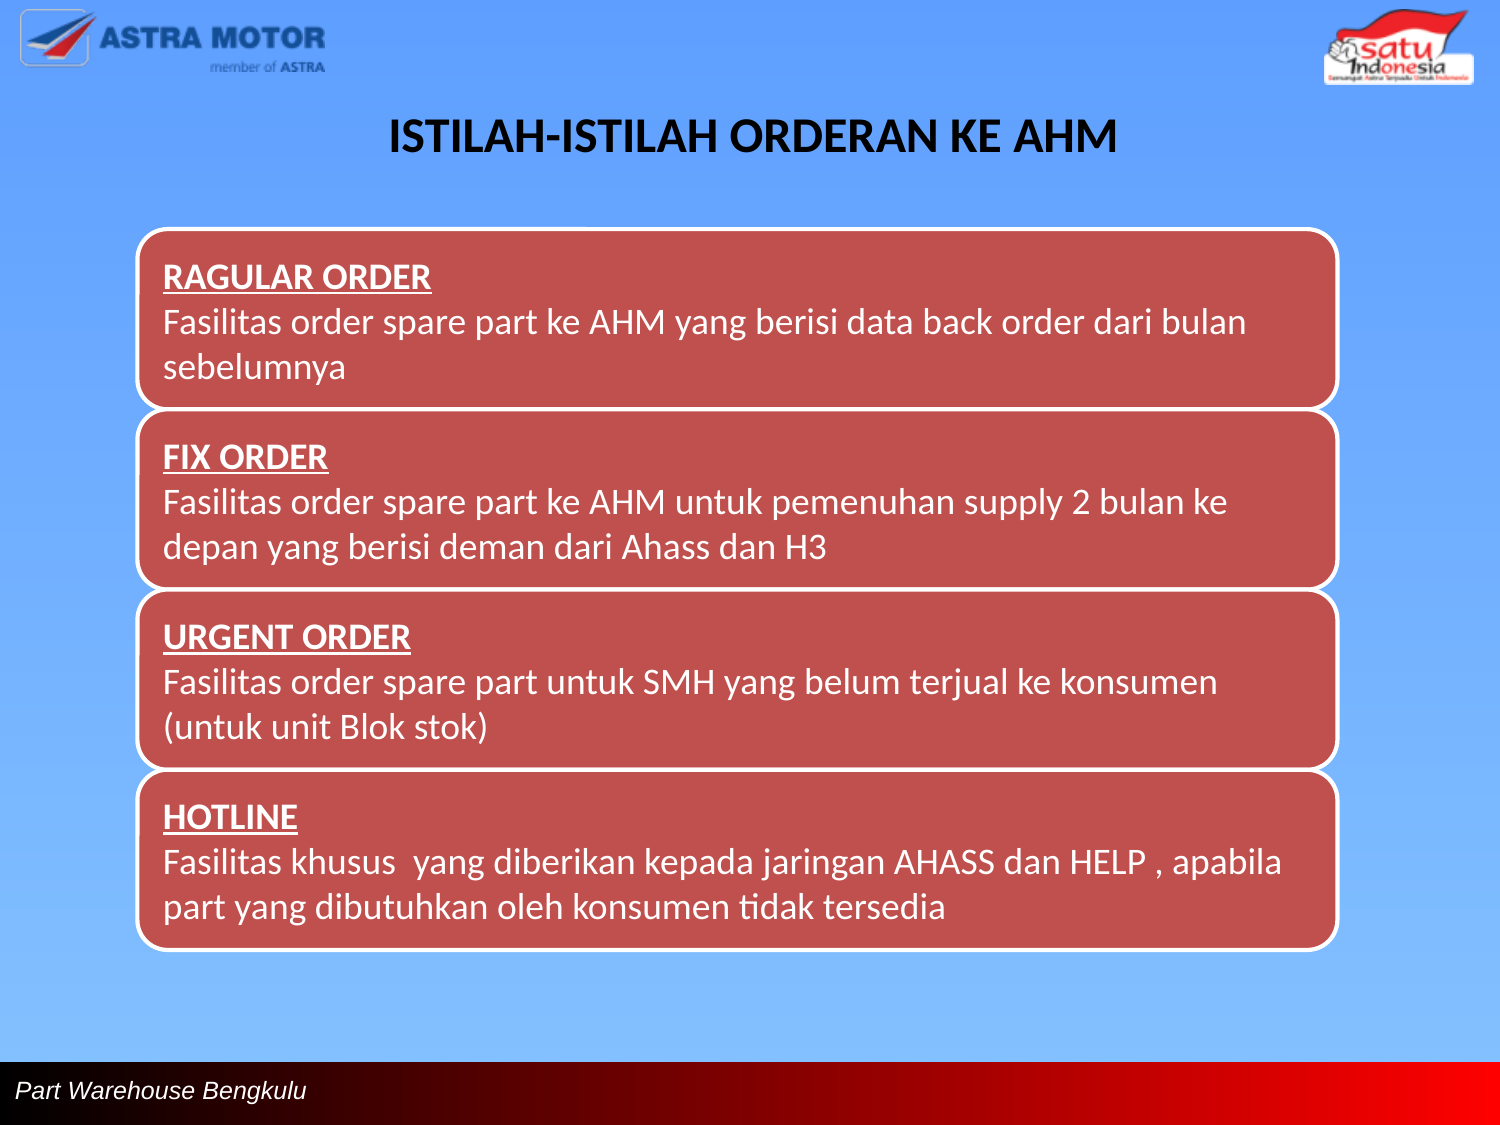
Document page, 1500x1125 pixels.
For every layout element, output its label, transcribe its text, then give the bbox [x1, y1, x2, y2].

text_box Part Warehouse Bengkulu [0, 1067, 422, 1112]
text_box [0, 1062, 1500, 1125]
picture [1324, 9, 1474, 85]
text_box ISTILAH-ISTILAH ORDERAN KE AHM [82, 75, 1425, 190]
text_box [137, 228, 1338, 951]
picture [20, 9, 326, 73]
